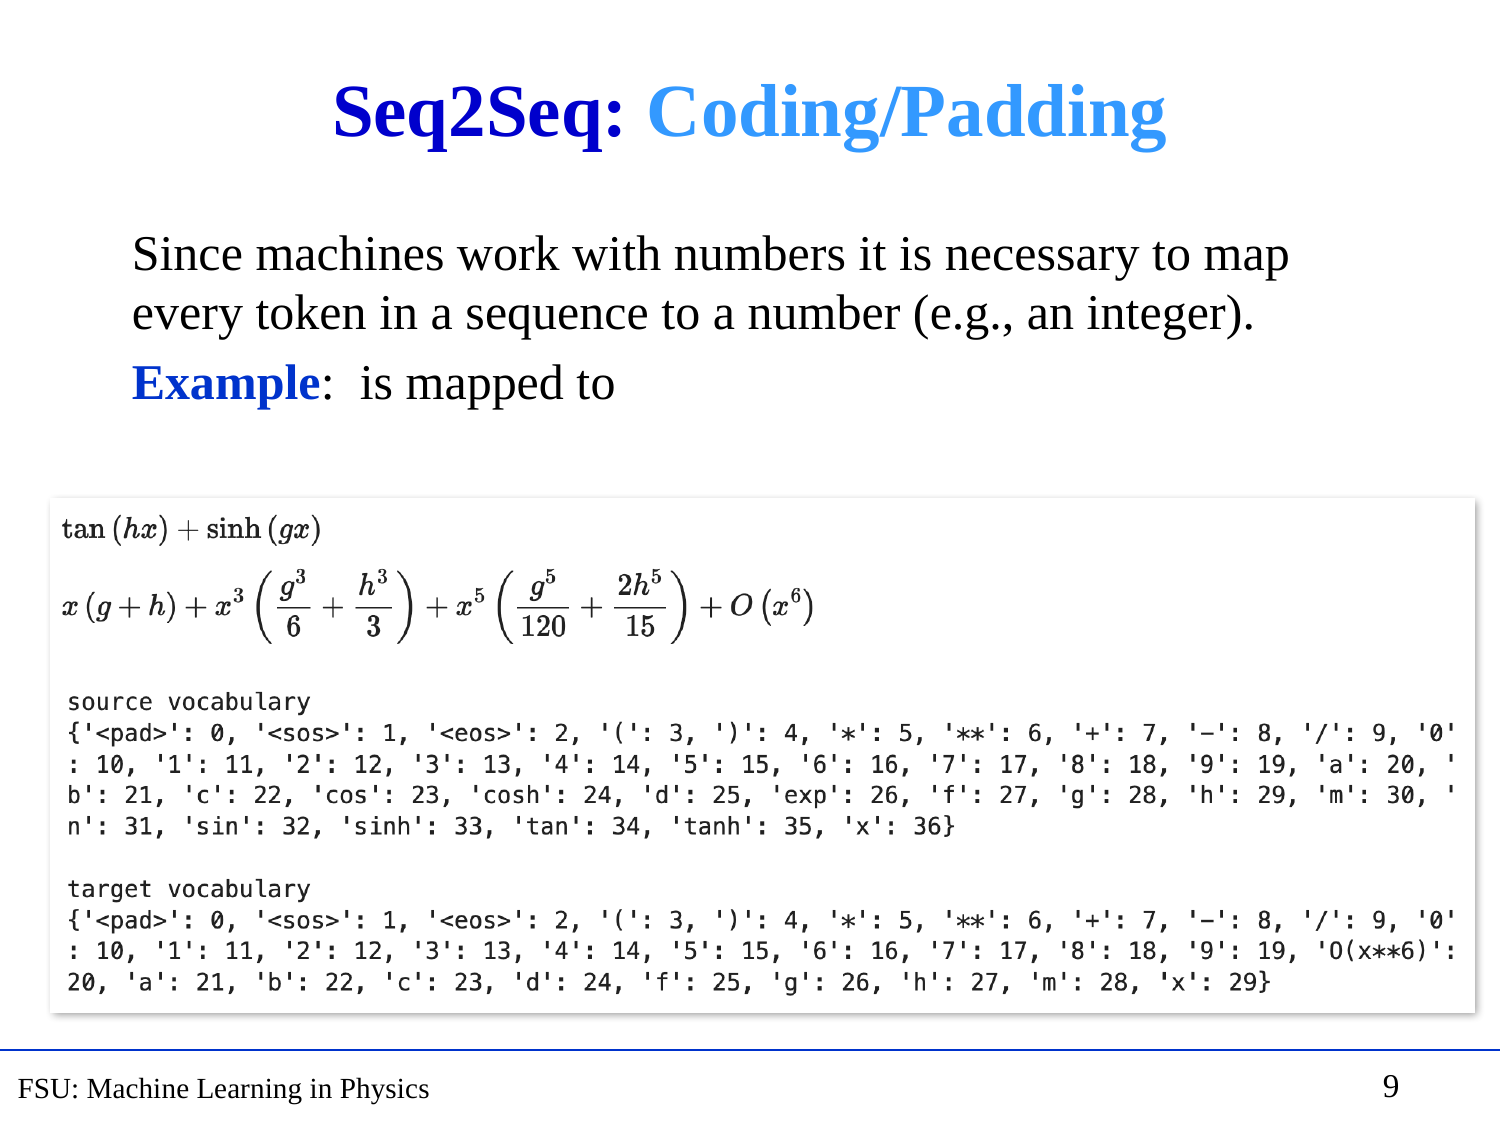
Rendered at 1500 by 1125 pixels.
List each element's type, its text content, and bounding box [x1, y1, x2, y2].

picture [49, 498, 1476, 1013]
title Seq2Seq: Coding/Padding [112, 37, 1388, 176]
